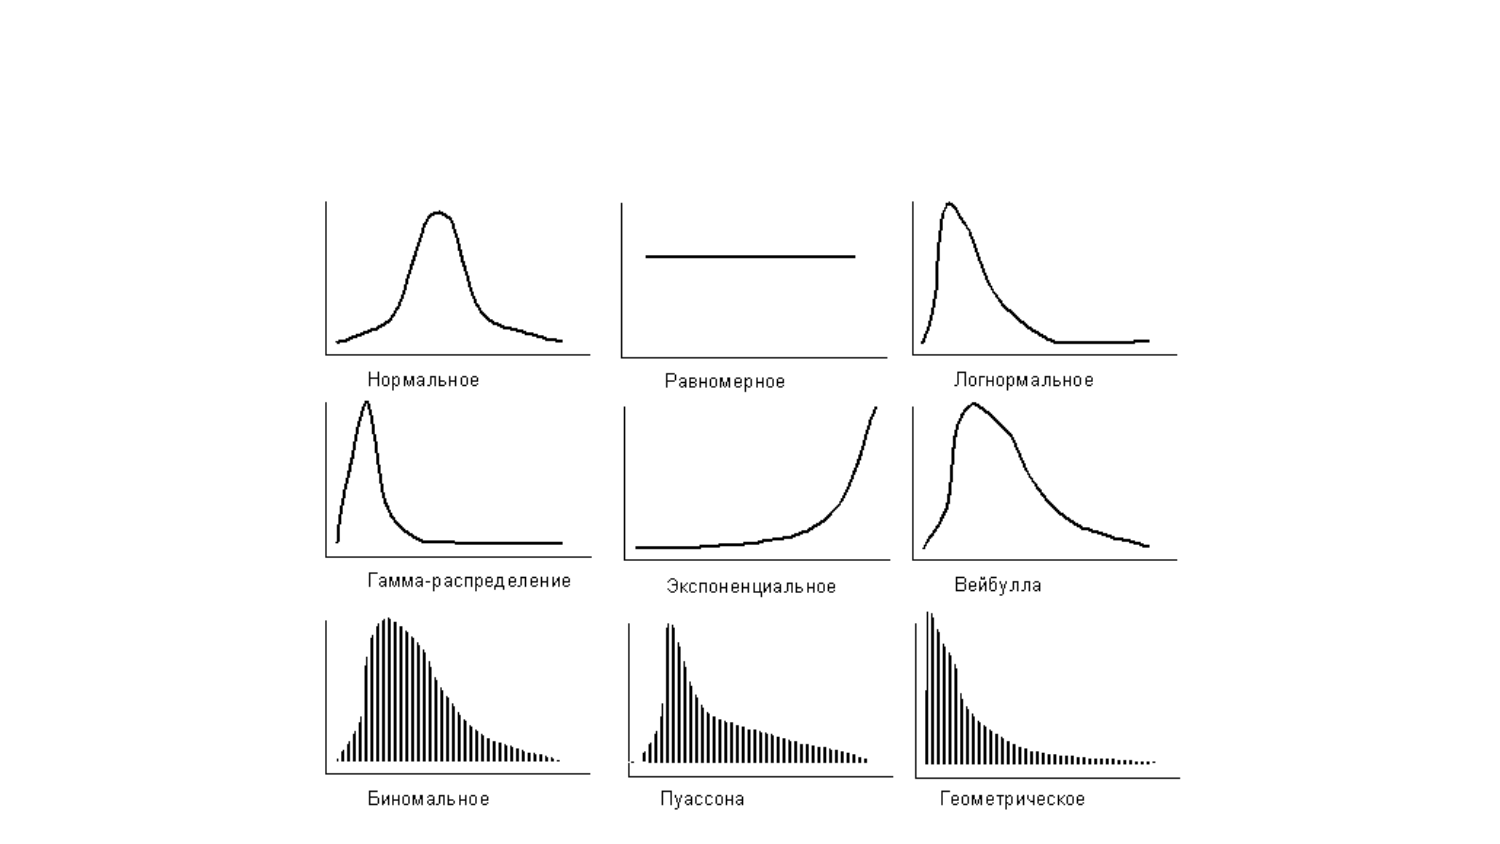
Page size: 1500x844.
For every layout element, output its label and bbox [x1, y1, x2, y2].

picture [308, 189, 1192, 818]
